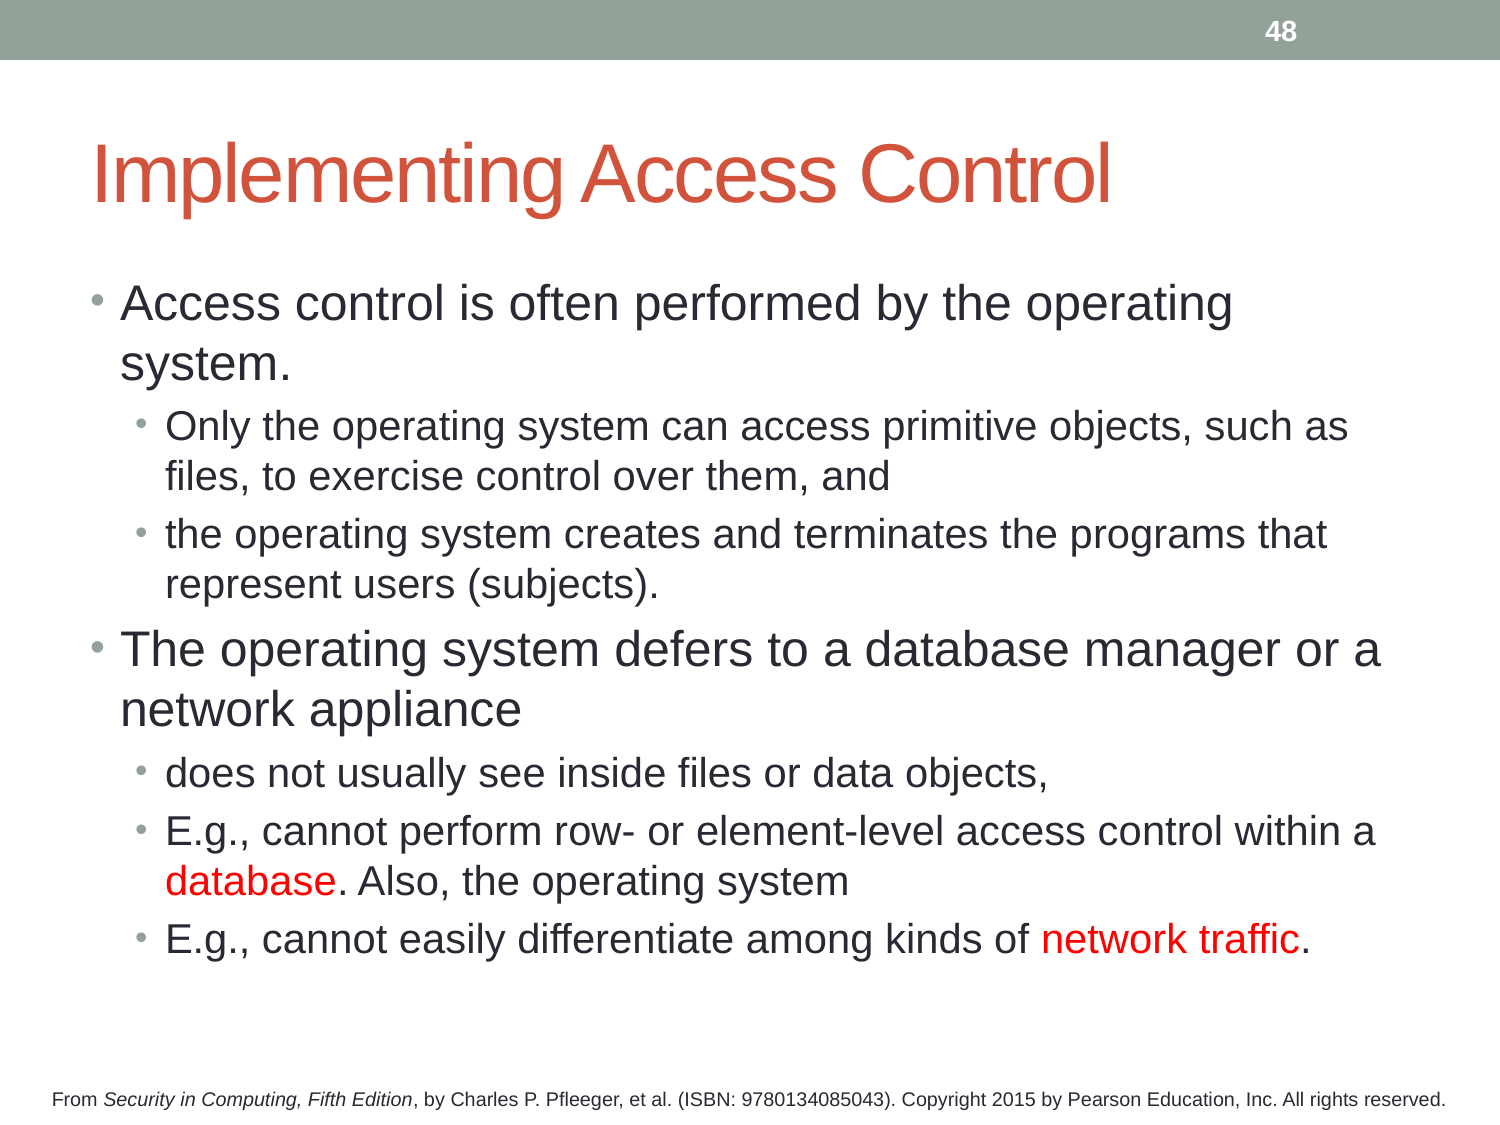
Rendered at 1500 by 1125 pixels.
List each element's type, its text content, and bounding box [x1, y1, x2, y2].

footer From Security in Computing, Fifth Edition, by Charles P. Pfleeger, et al. (ISBN: 9780134085043). Copyright 2015 by Pearson Education, Inc. All rights reserved. [0, 1071, 1500, 1125]
title Implementing Access Control [75, 87, 1425, 250]
slide_number 48 [1250, 3, 1425, 57]
list Access control is often performed by the operating system. Only the operating system can access primitive objects, such as files, to exercise control over them, and the operating system creates and terminates the programs that represent users (subjects). The operating system defers to a database manager or a network appliance does not usually see inside files or data objects, E.g., cannot perform row- or element-level access control within a database. Also, the operating system E.g., cannot easily differentiate among kinds of network traffic. [75, 262, 1425, 1063]
